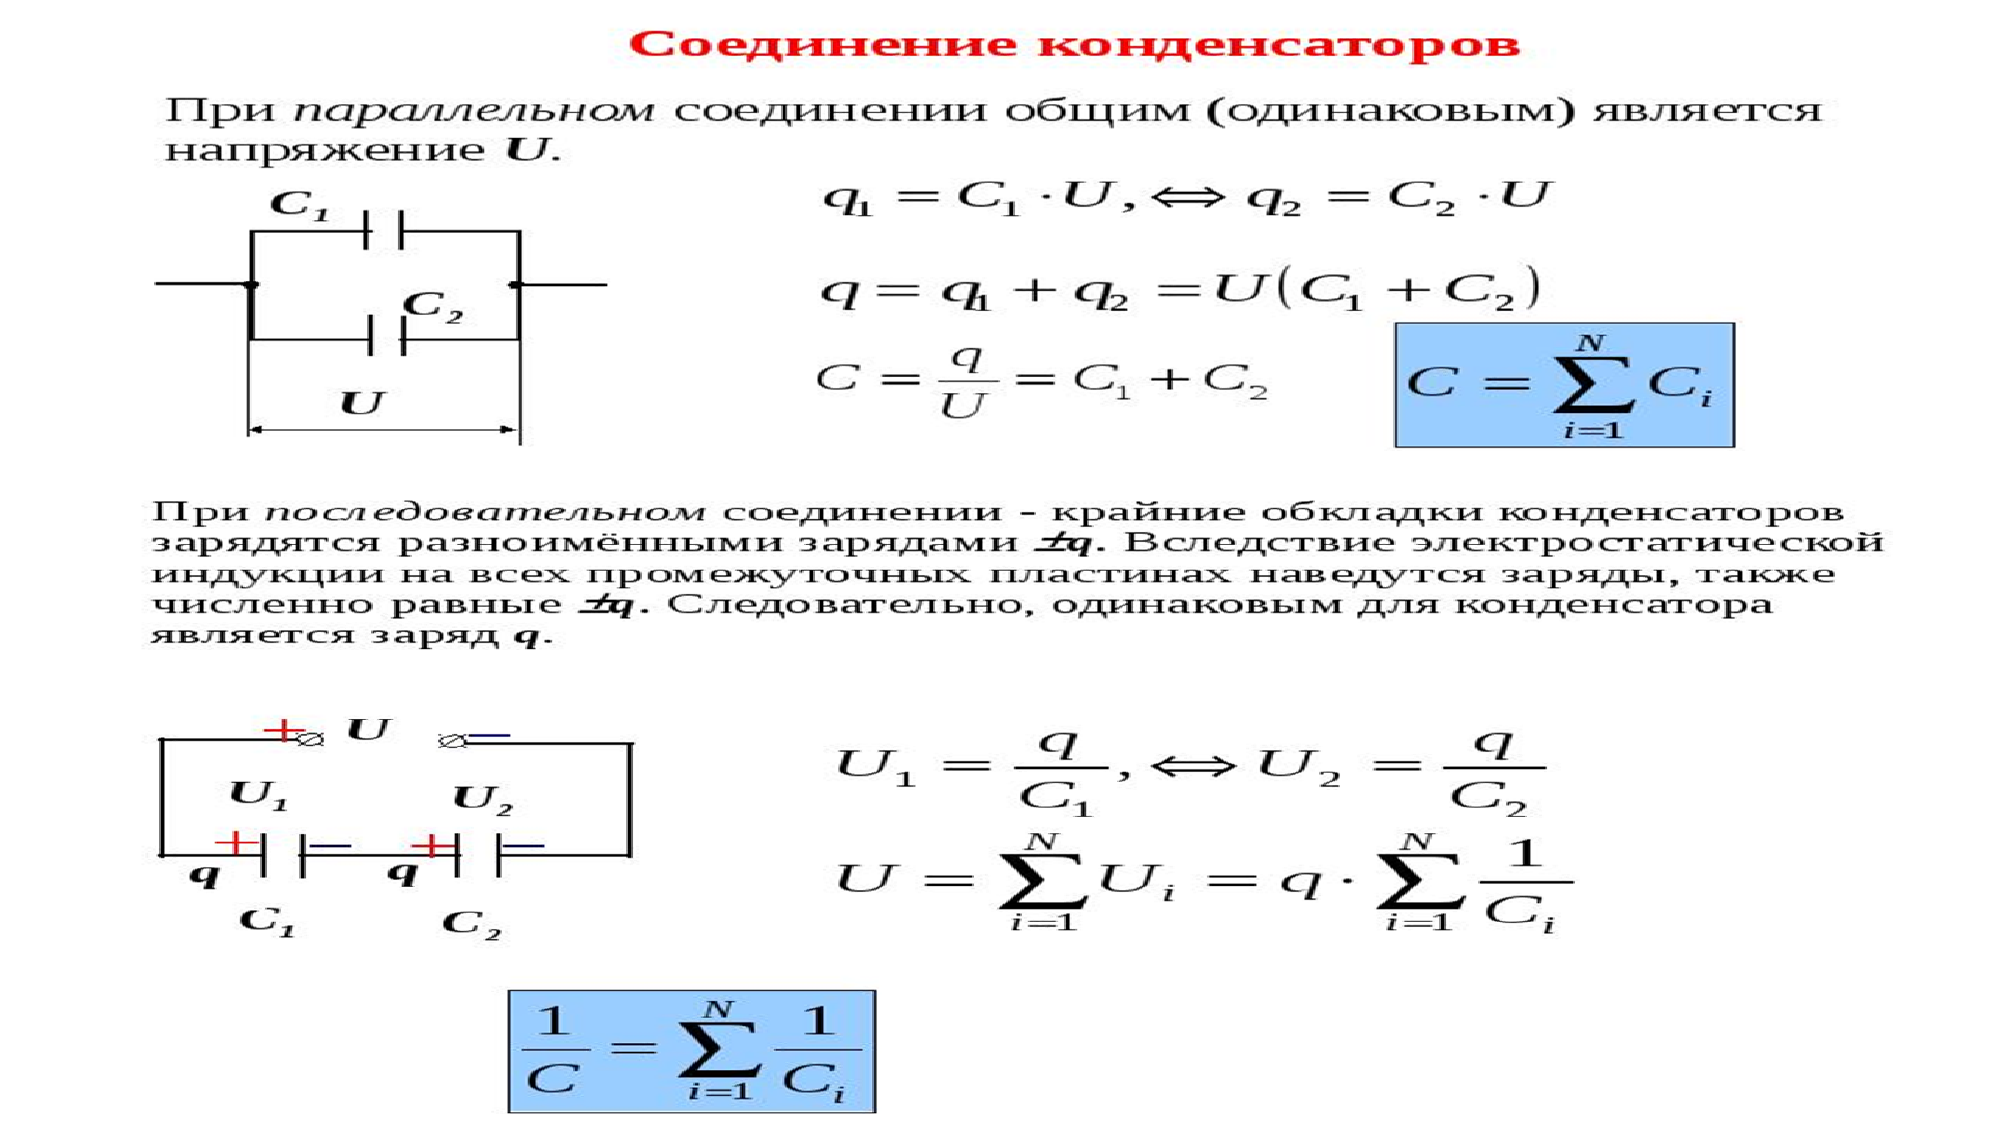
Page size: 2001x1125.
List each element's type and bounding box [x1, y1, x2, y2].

list [137, 18, 1874, 451]
picture [127, 492, 1904, 1114]
